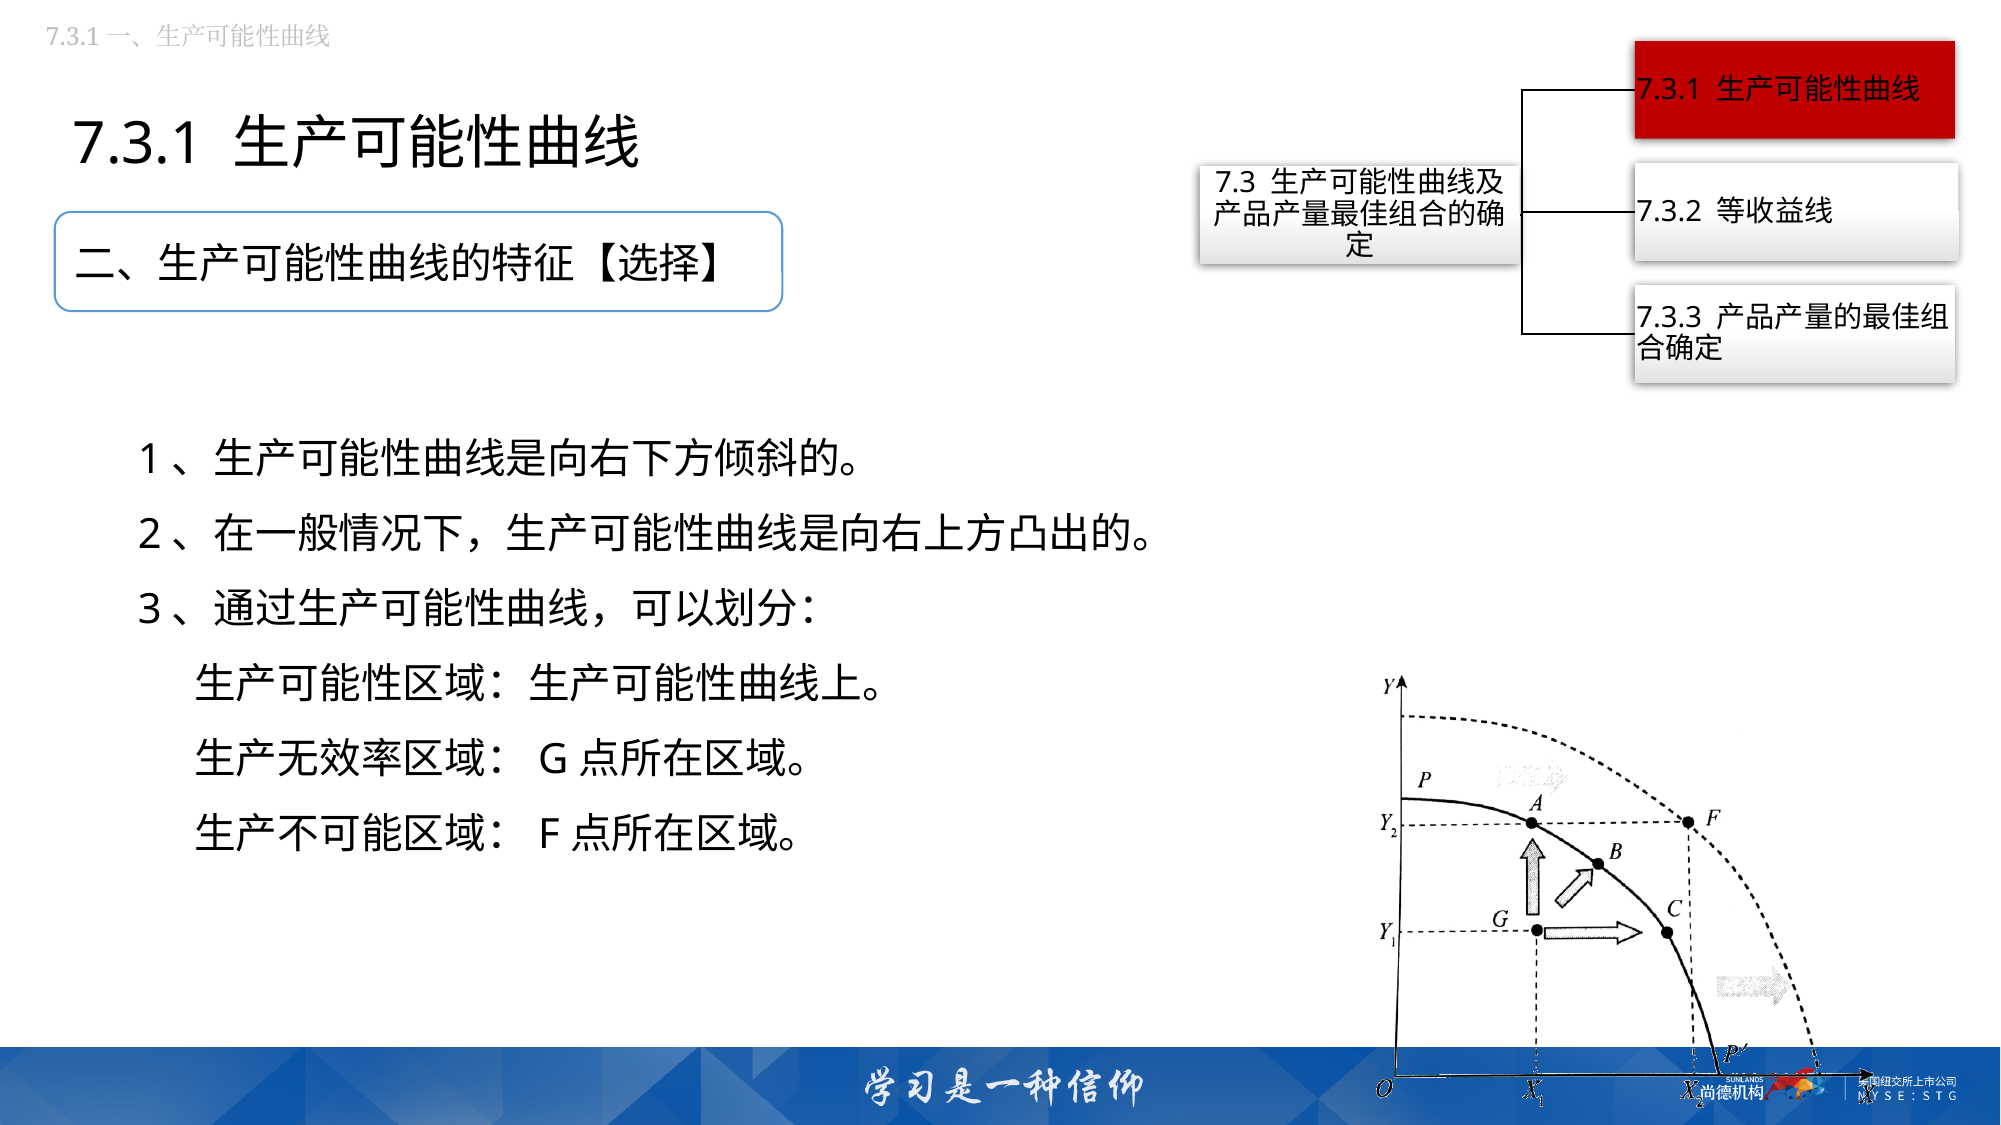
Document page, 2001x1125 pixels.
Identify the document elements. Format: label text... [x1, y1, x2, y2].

text_box 7.3.1 生产可能性曲线 [54, 95, 1199, 184]
picture [0, 665, 2001, 1125]
text_box 二、生产可能性曲线的特征【选择】 [53, 210, 784, 313]
text_box 7.3.1一、生产可能性曲线 [30, 12, 347, 58]
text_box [1199, 0, 2000, 469]
text_box 1、生产可能性曲线是向右下方倾斜的。 2、在一般情况下，生产可能性曲线是向右上方凸出的。 3、通过生产可能性曲线，可以划分： 生产可能性区域：生产可能性曲线上。 生产无效率区域：G点所在区域。 生产不可能区域：F点所在区域。 [123, 399, 1829, 940]
